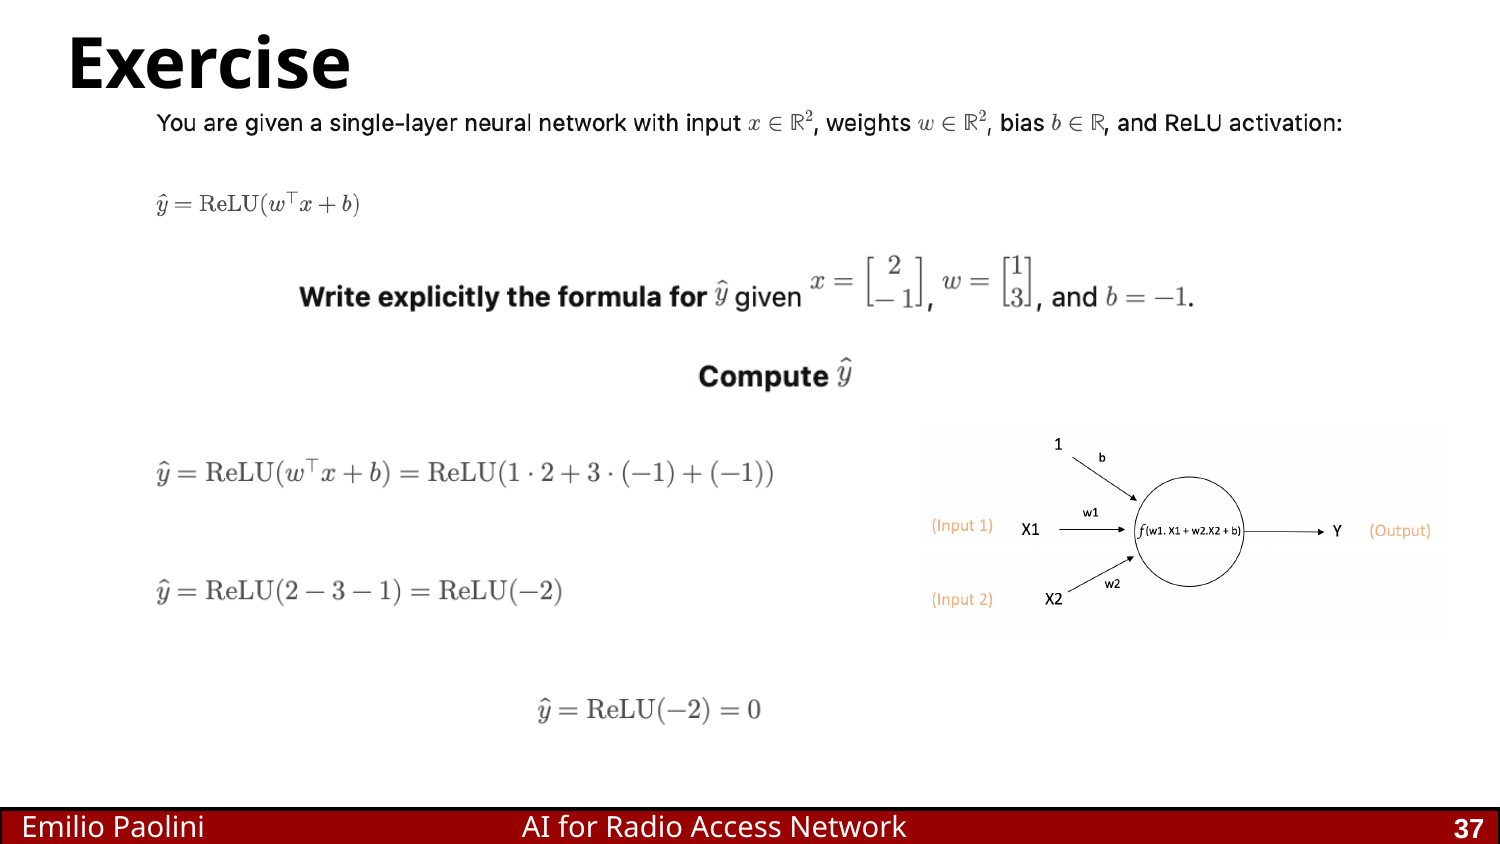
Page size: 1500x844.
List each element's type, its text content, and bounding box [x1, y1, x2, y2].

picture [123, 435, 800, 618]
picture [914, 421, 1450, 641]
picture [502, 662, 823, 753]
picture [289, 240, 1211, 335]
picture [145, 96, 1355, 227]
picture [688, 347, 852, 399]
slide_number 37 [1425, 808, 1500, 844]
title Exercise [51, 0, 1449, 123]
